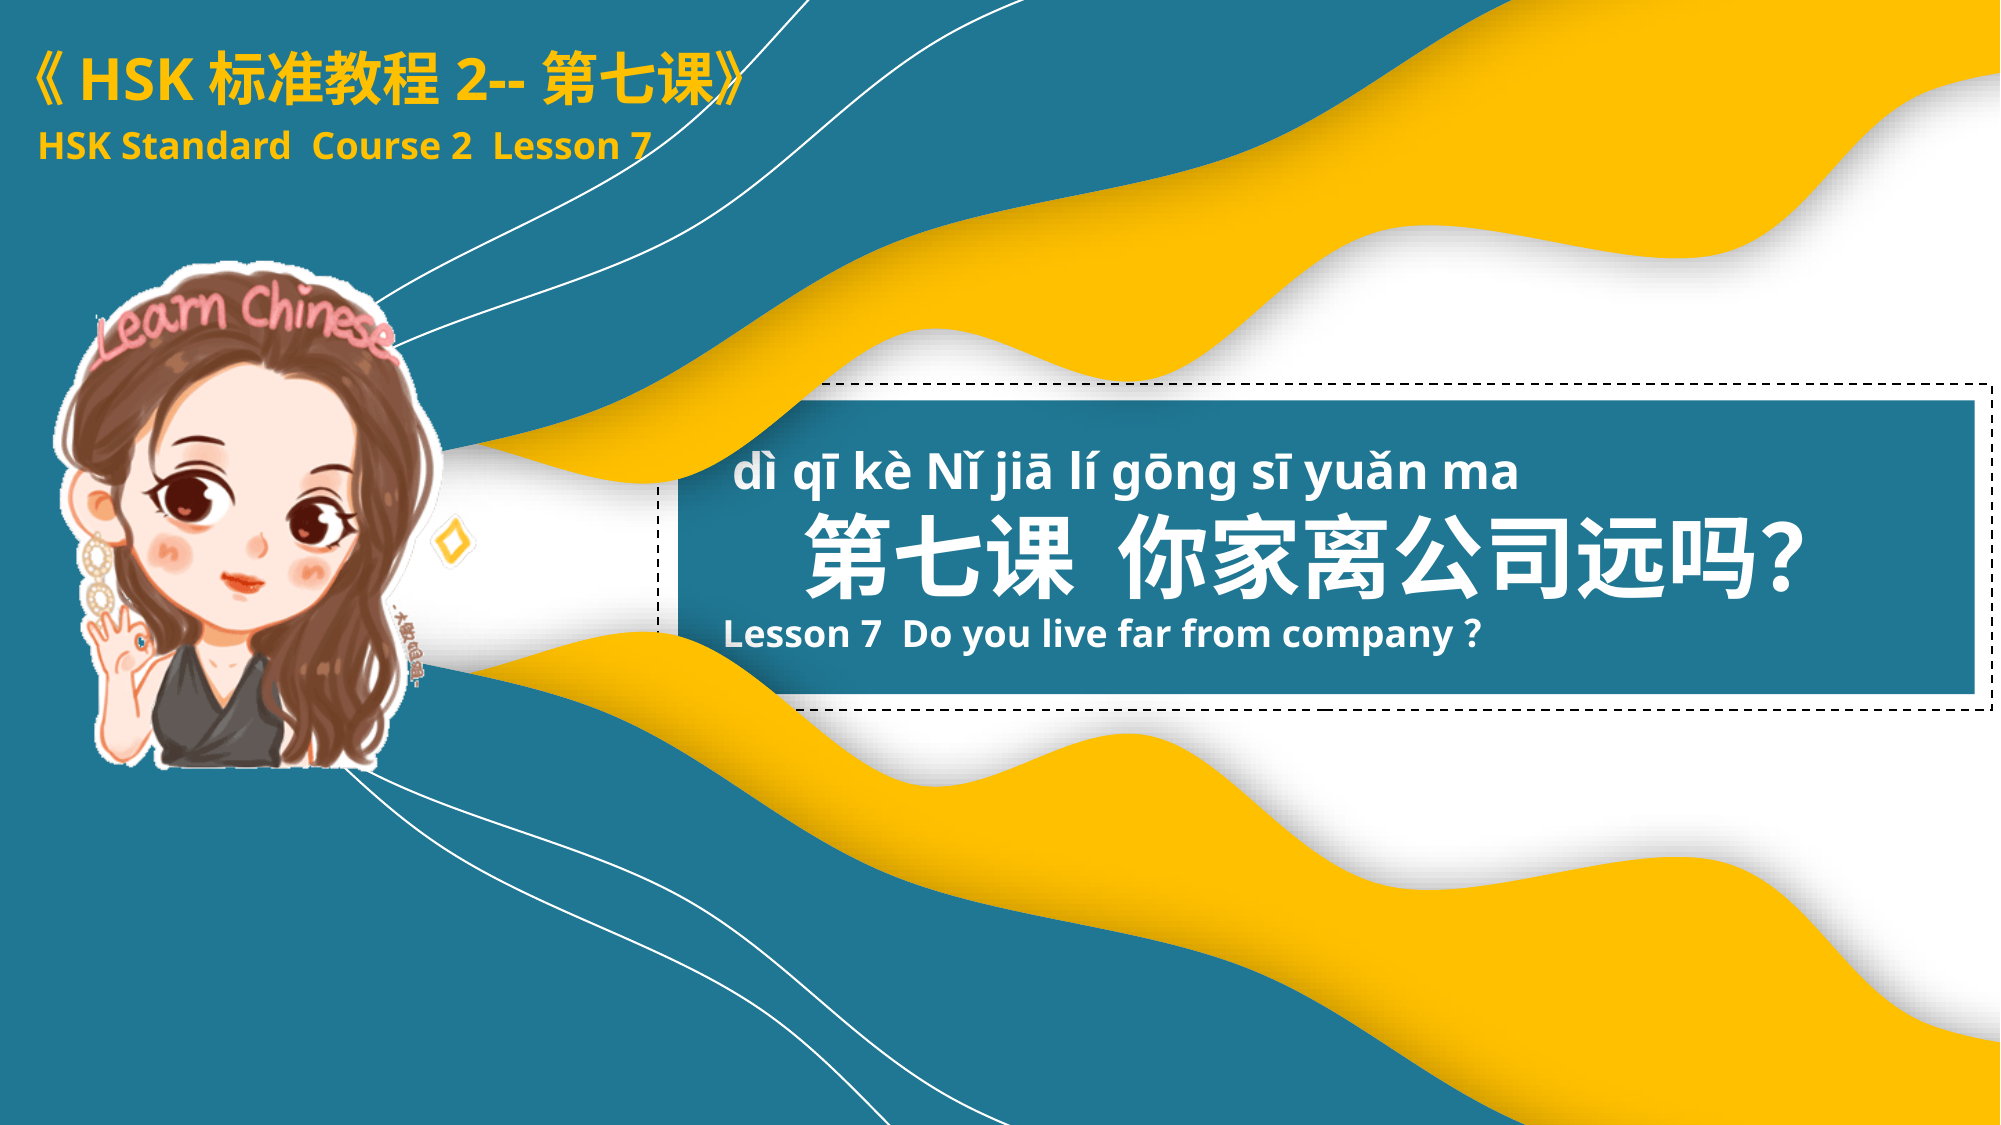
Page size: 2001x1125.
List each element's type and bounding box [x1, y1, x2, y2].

text_box [657, 383, 1992, 711]
picture [0, 0, 2000, 1125]
